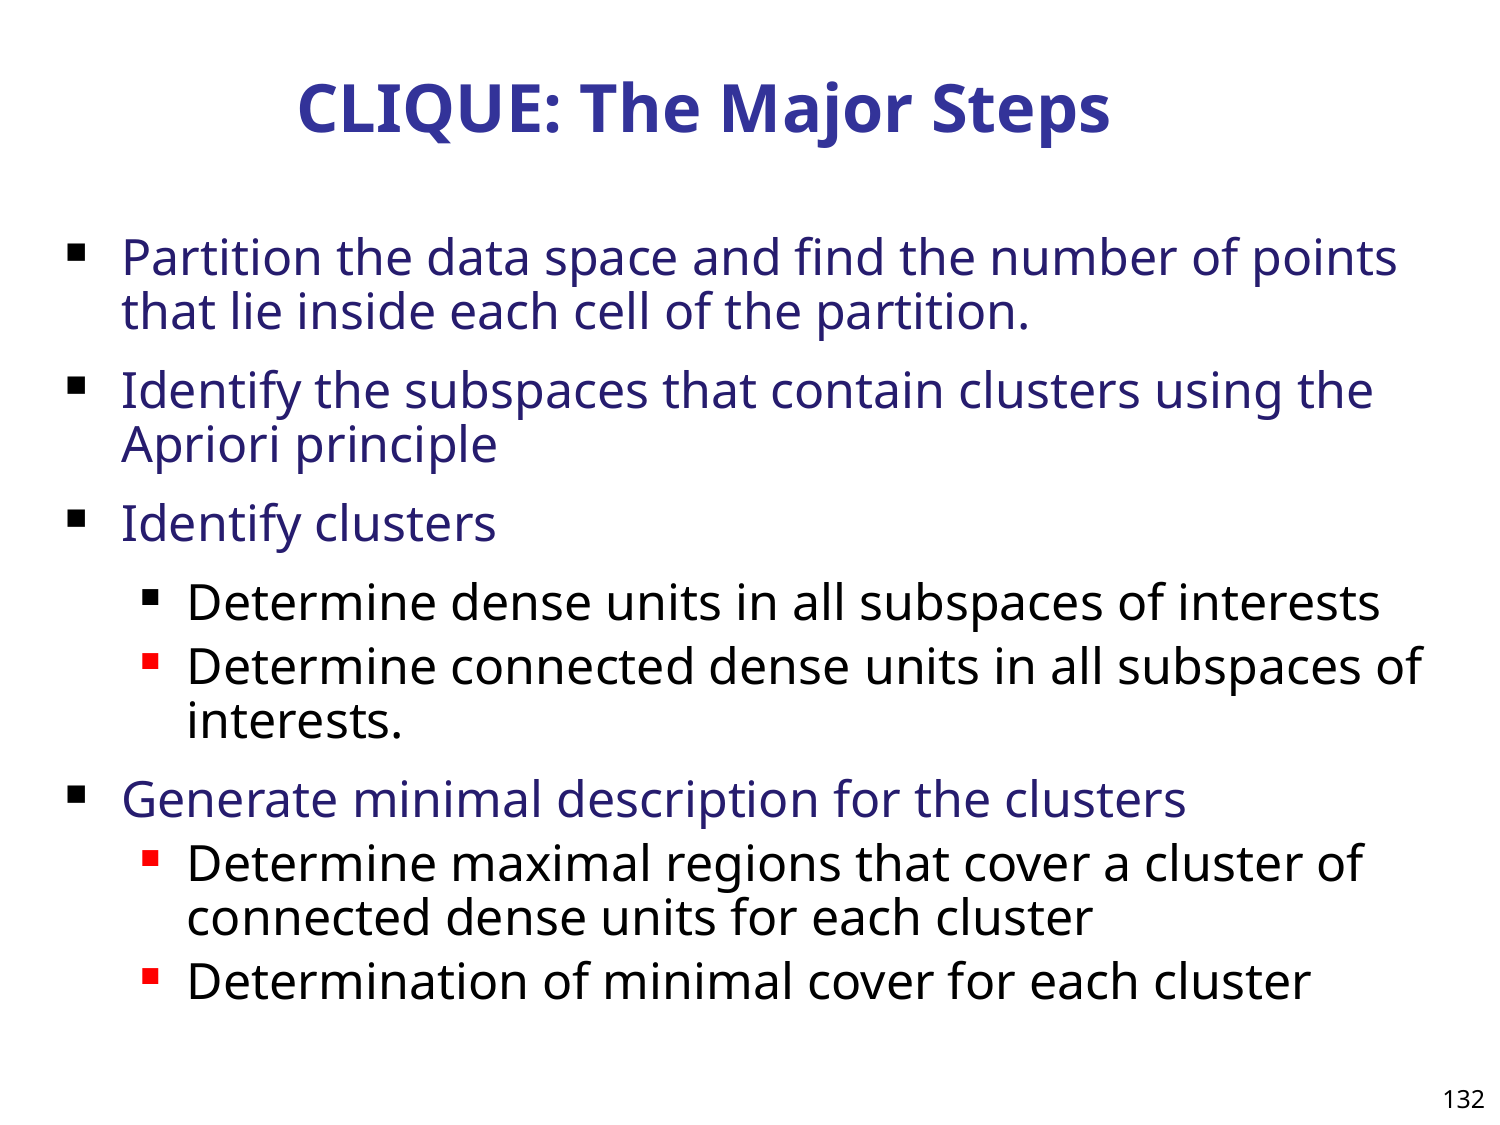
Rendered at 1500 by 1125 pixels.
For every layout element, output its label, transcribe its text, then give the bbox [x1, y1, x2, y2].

title CLIQUE: The Major Steps [111, 71, 1298, 154]
list Partition the data space and find the number of points that lie inside each cell of the partition. Identify the subspaces that contain clusters using the Apriori principle Identify clusters Determine dense units in all subspaces of interests Determine connected dense units in all subspaces of interests. Generate minimal description for the clusters Determine maximal regions that cover a cluster of connected dense units for each cluster Determination of minimal cover for each cluster [50, 224, 1463, 1038]
text_box 132 [1187, 1062, 1500, 1125]
